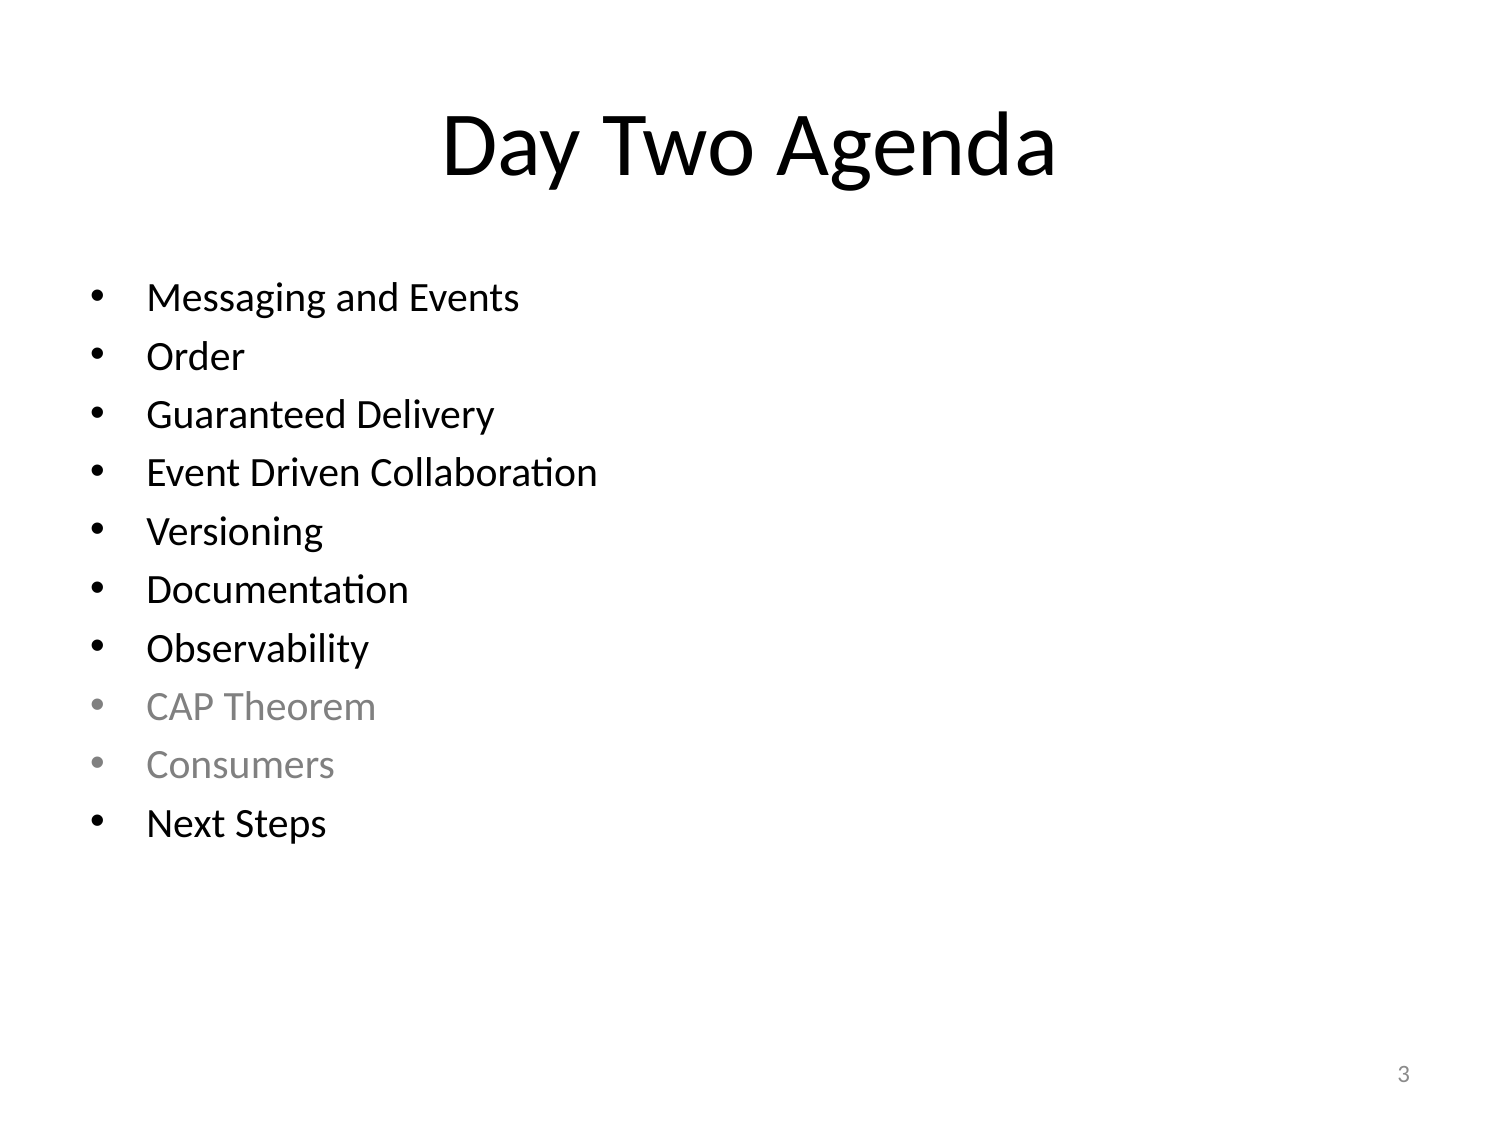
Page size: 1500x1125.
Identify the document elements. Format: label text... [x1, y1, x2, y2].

list Messaging and Events Order Guaranteed Delivery Event Driven Collaboration Versioning Documentation Observability CAP Theorem Consumers Next Steps [75, 262, 1425, 1005]
slide_number 3 [1074, 1042, 1425, 1103]
title Day Two Agenda [75, 45, 1425, 233]
